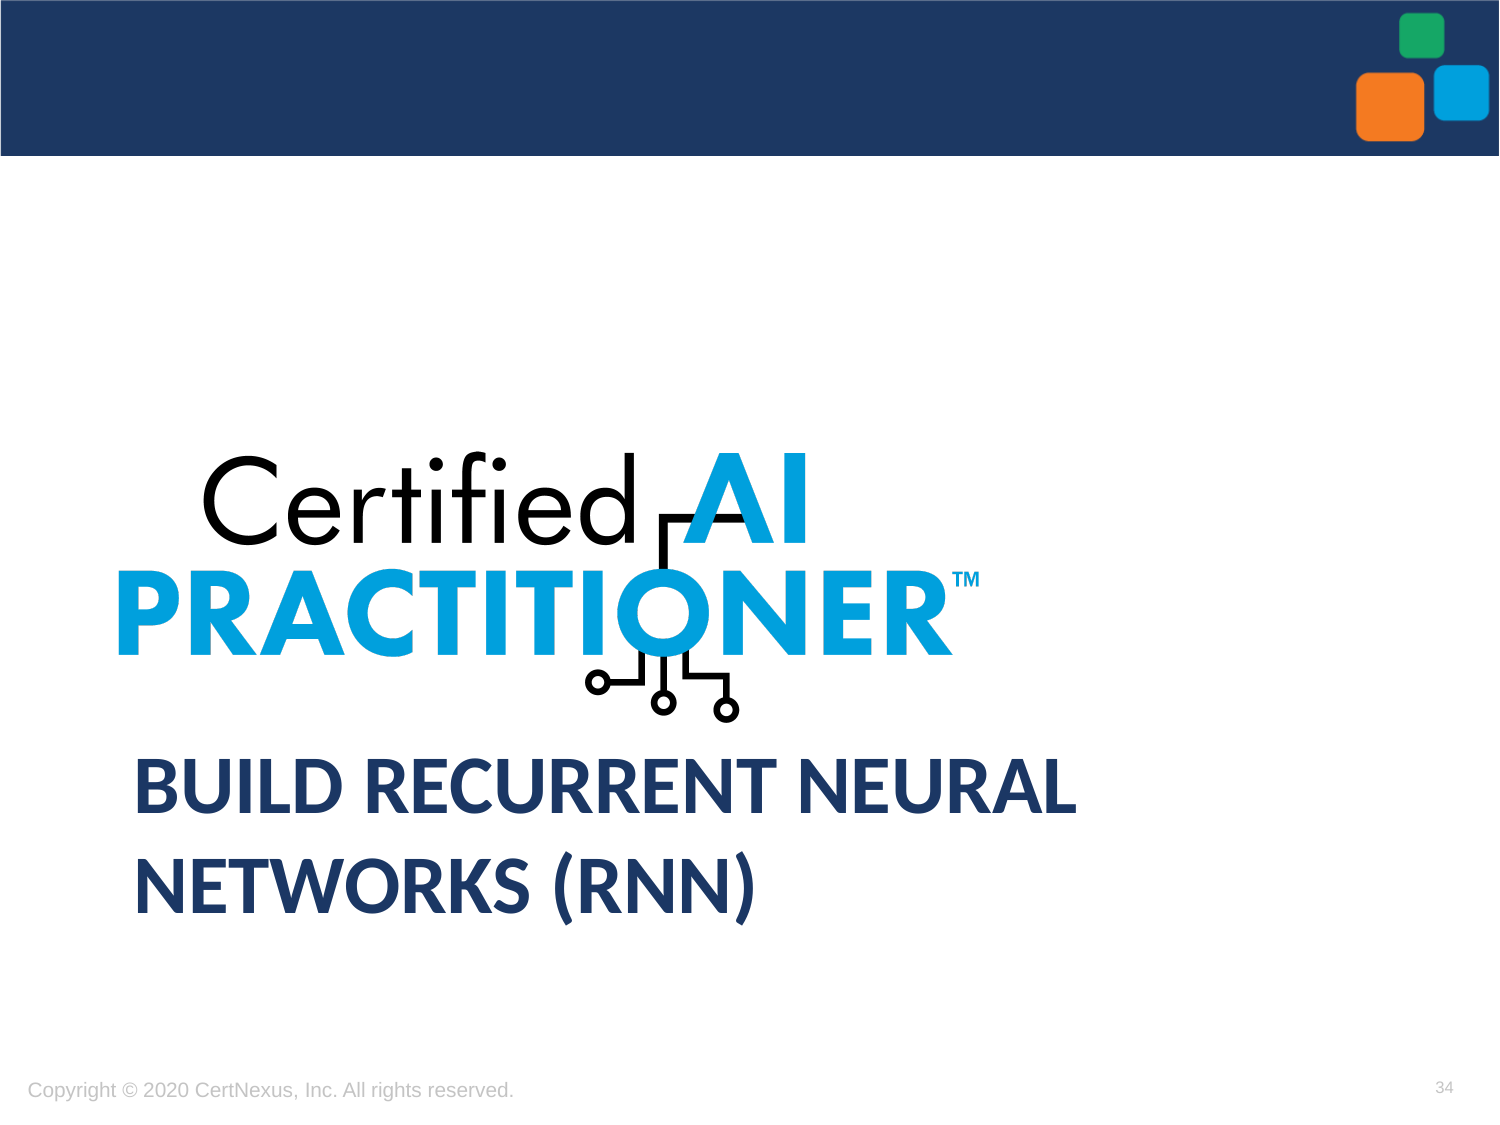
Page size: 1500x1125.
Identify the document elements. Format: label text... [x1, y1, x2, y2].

list Build Recurrent Neural Networks (RNN) [118, 722, 1394, 947]
slide_number 34 [1118, 1057, 1469, 1118]
picture [139, 587, 158, 609]
picture [118, 451, 979, 724]
picture [0, 0, 1500, 156]
